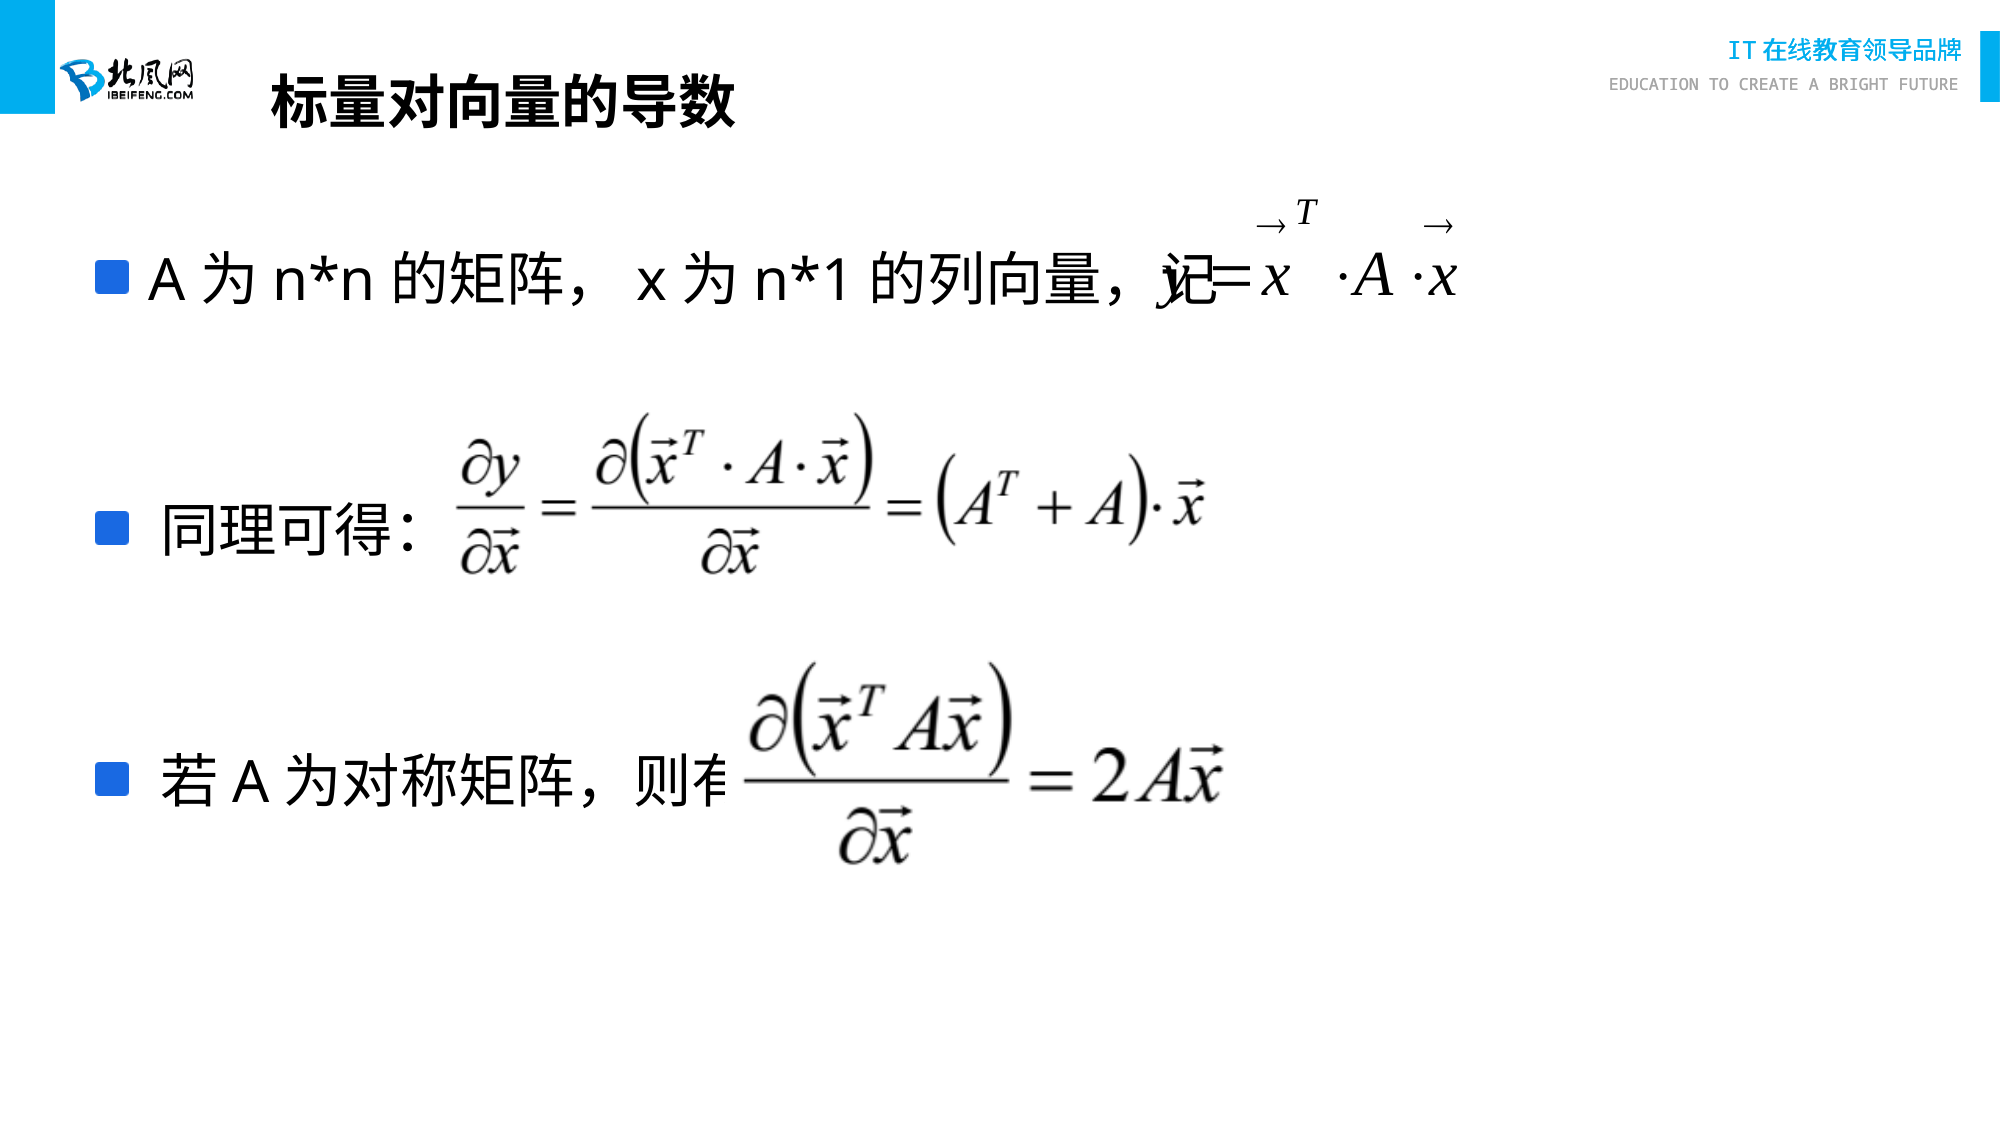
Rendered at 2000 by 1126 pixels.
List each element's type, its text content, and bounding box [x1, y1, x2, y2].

picture [95, 762, 129, 796]
text_box A为n*n的矩阵，x为n*1的列向量，记 同理可得： 若A为对称矩阵，则有 [80, 199, 1871, 1047]
title 标量对向量的导数 [255, 42, 1606, 167]
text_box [1145, 183, 1472, 323]
picture [425, 411, 1243, 628]
picture [56, 53, 198, 103]
picture [725, 653, 1275, 879]
picture [95, 511, 129, 545]
picture [95, 260, 129, 294]
